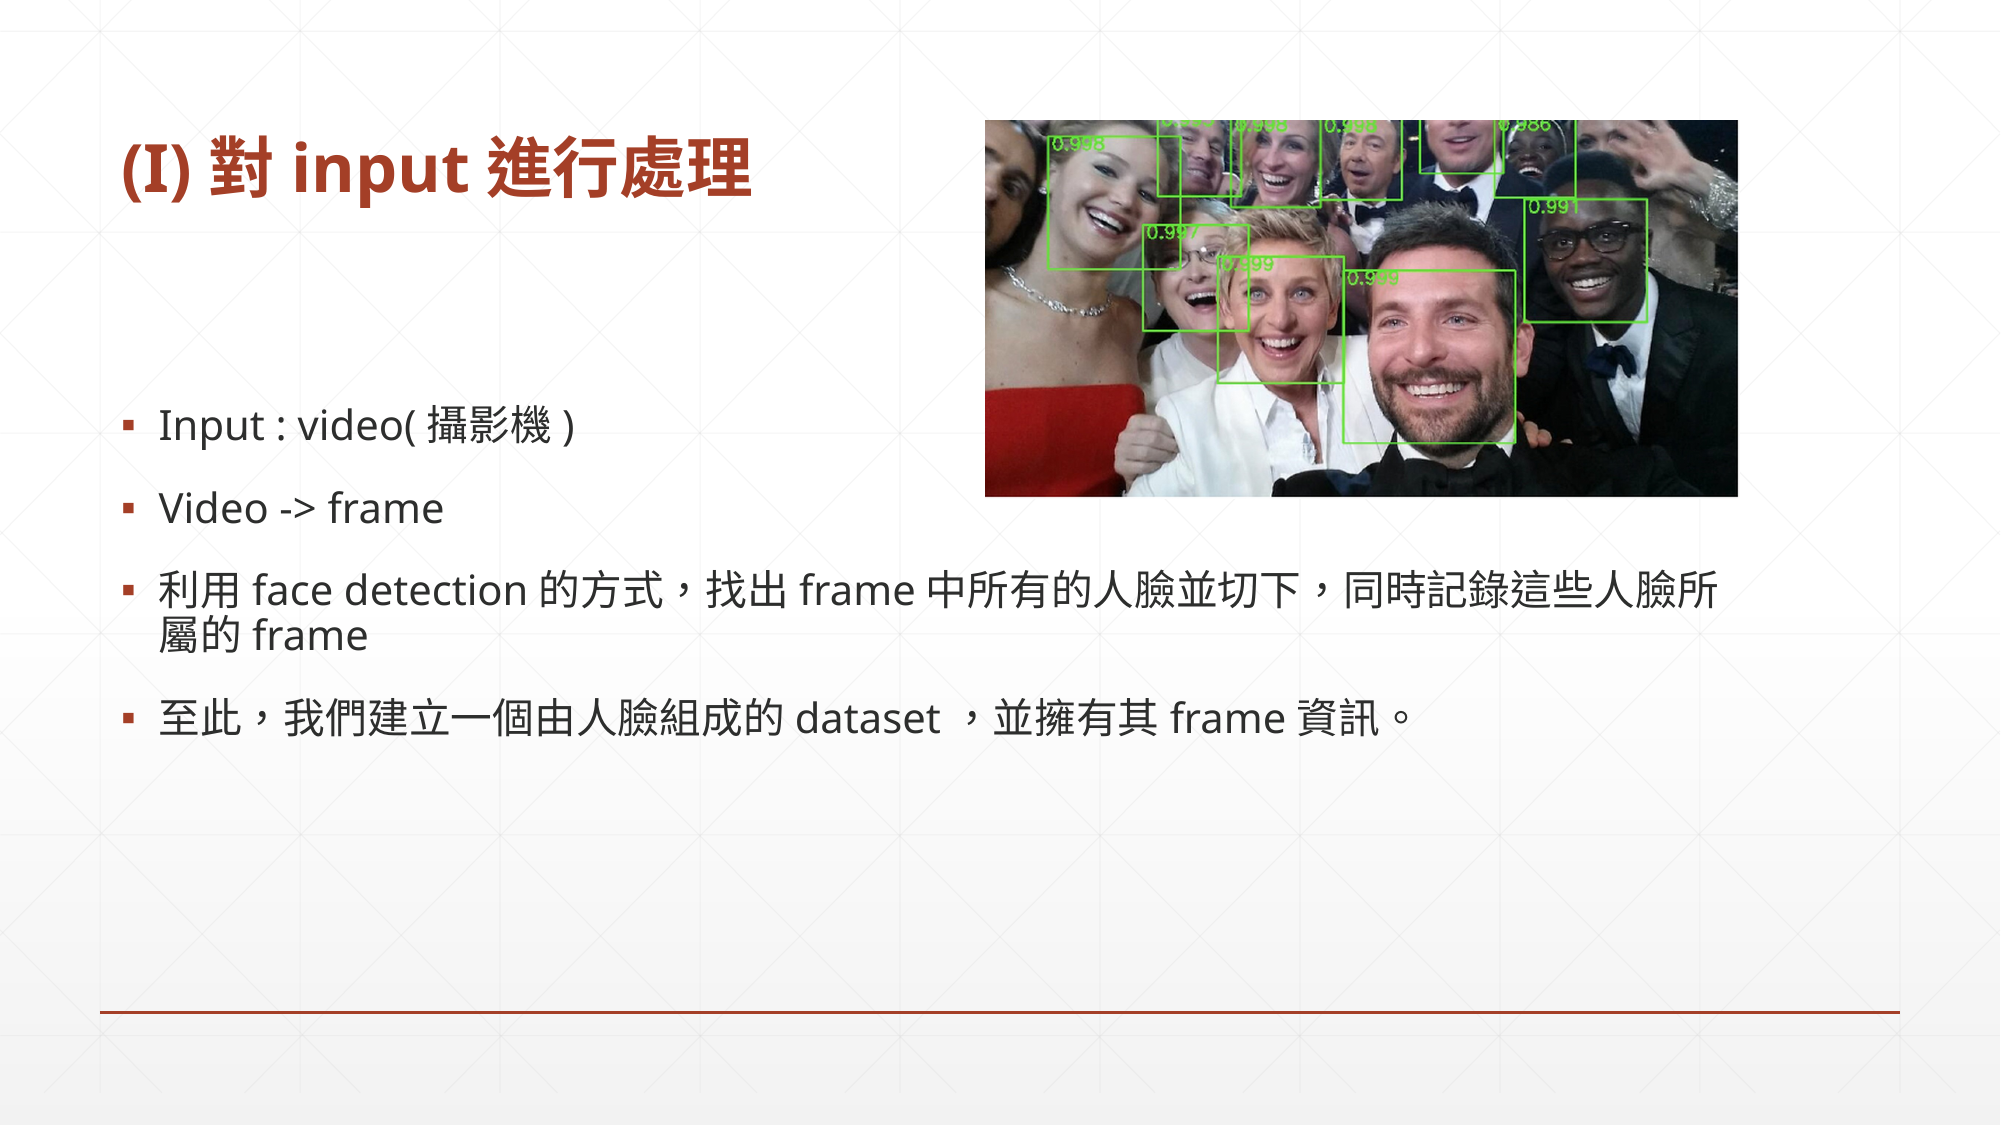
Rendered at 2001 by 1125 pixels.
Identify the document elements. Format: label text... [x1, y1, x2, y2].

list Input : video(攝影機) Video -> frame 利用face detection的方式，找出frame中所有的人臉並切下，同時記錄這些人臉所屬的frame 至此，我們建立一個由人臉組成的dataset，並擁有其frame資訊。 [106, 309, 1740, 979]
picture [985, 120, 1740, 499]
title (I)對input進行處理 [106, 107, 1682, 295]
